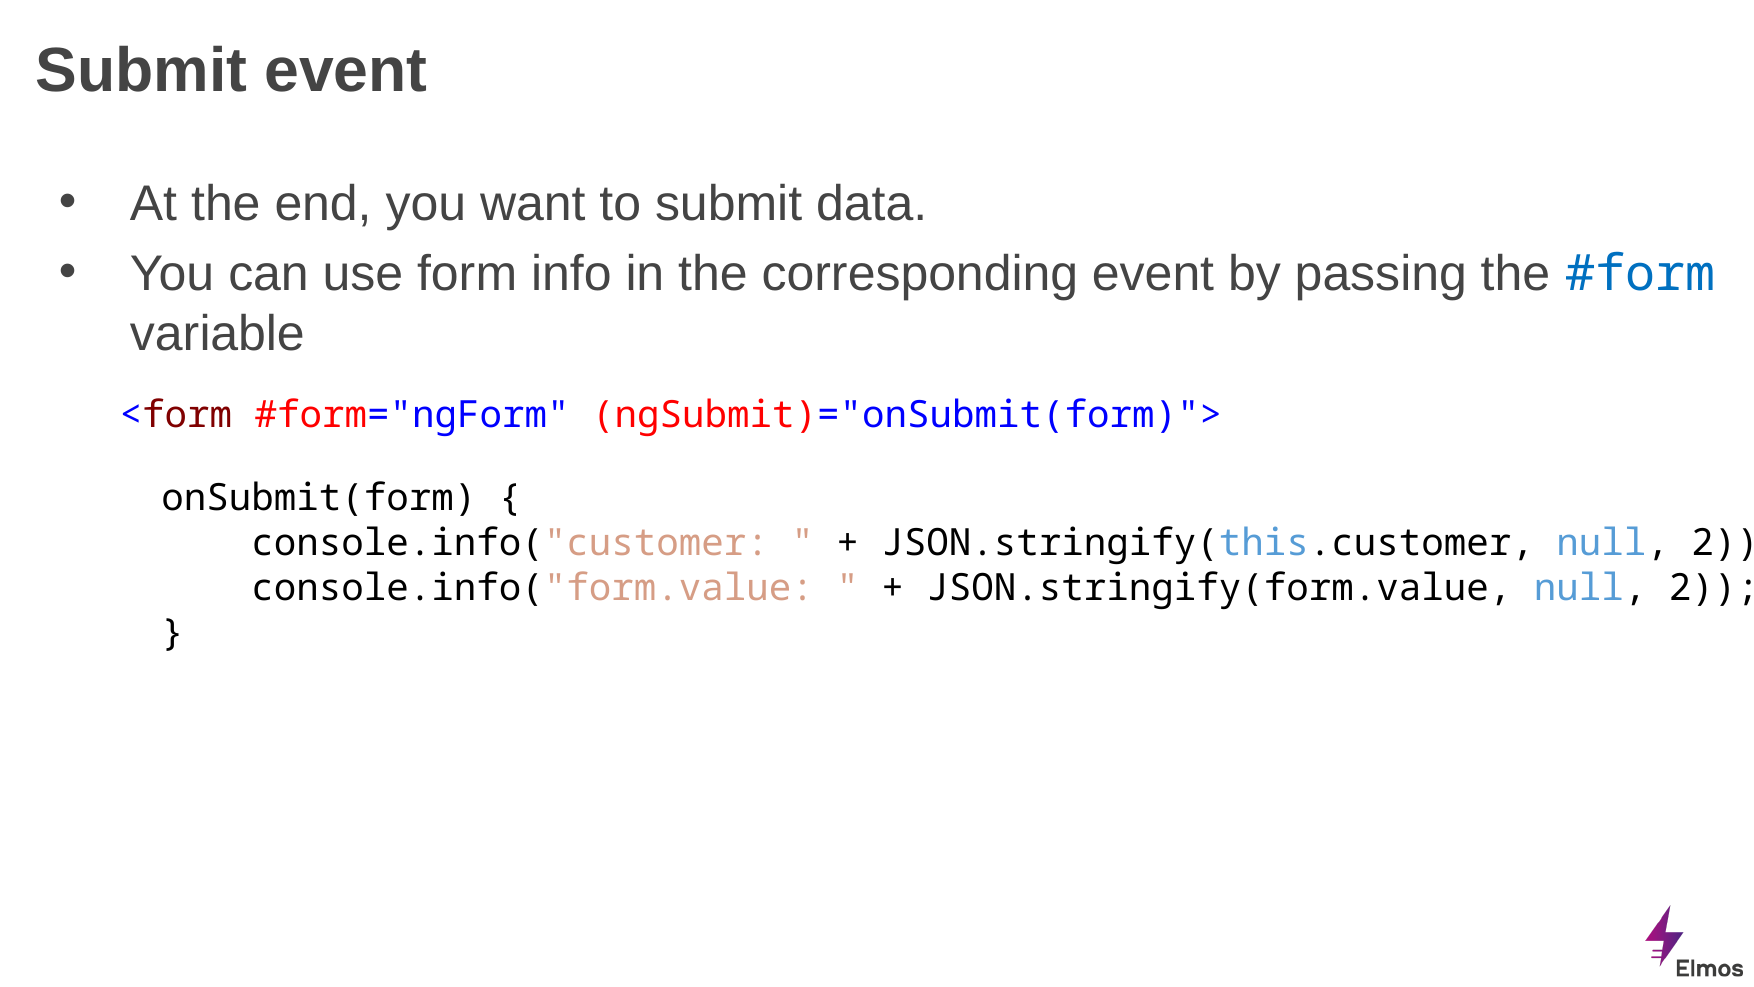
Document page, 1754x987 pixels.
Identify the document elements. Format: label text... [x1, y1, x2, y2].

list At the end, you want to submit data. You can use form info in the corresponding event by passing the #form variable [59, 170, 1721, 958]
picture [1645, 905, 1743, 977]
text_box onSubmit(form) { console.info("customer: " + JSON.stringify(this.customer, null, 2)); console.info("form.value: " + JSON.stringify(form.value, null, 2)); } [146, 465, 1754, 660]
text_box <form #form="ngForm" (ngSubmit)="onSubmit(form)"> [104, 382, 1237, 443]
title Submit event [35, 29, 1721, 133]
